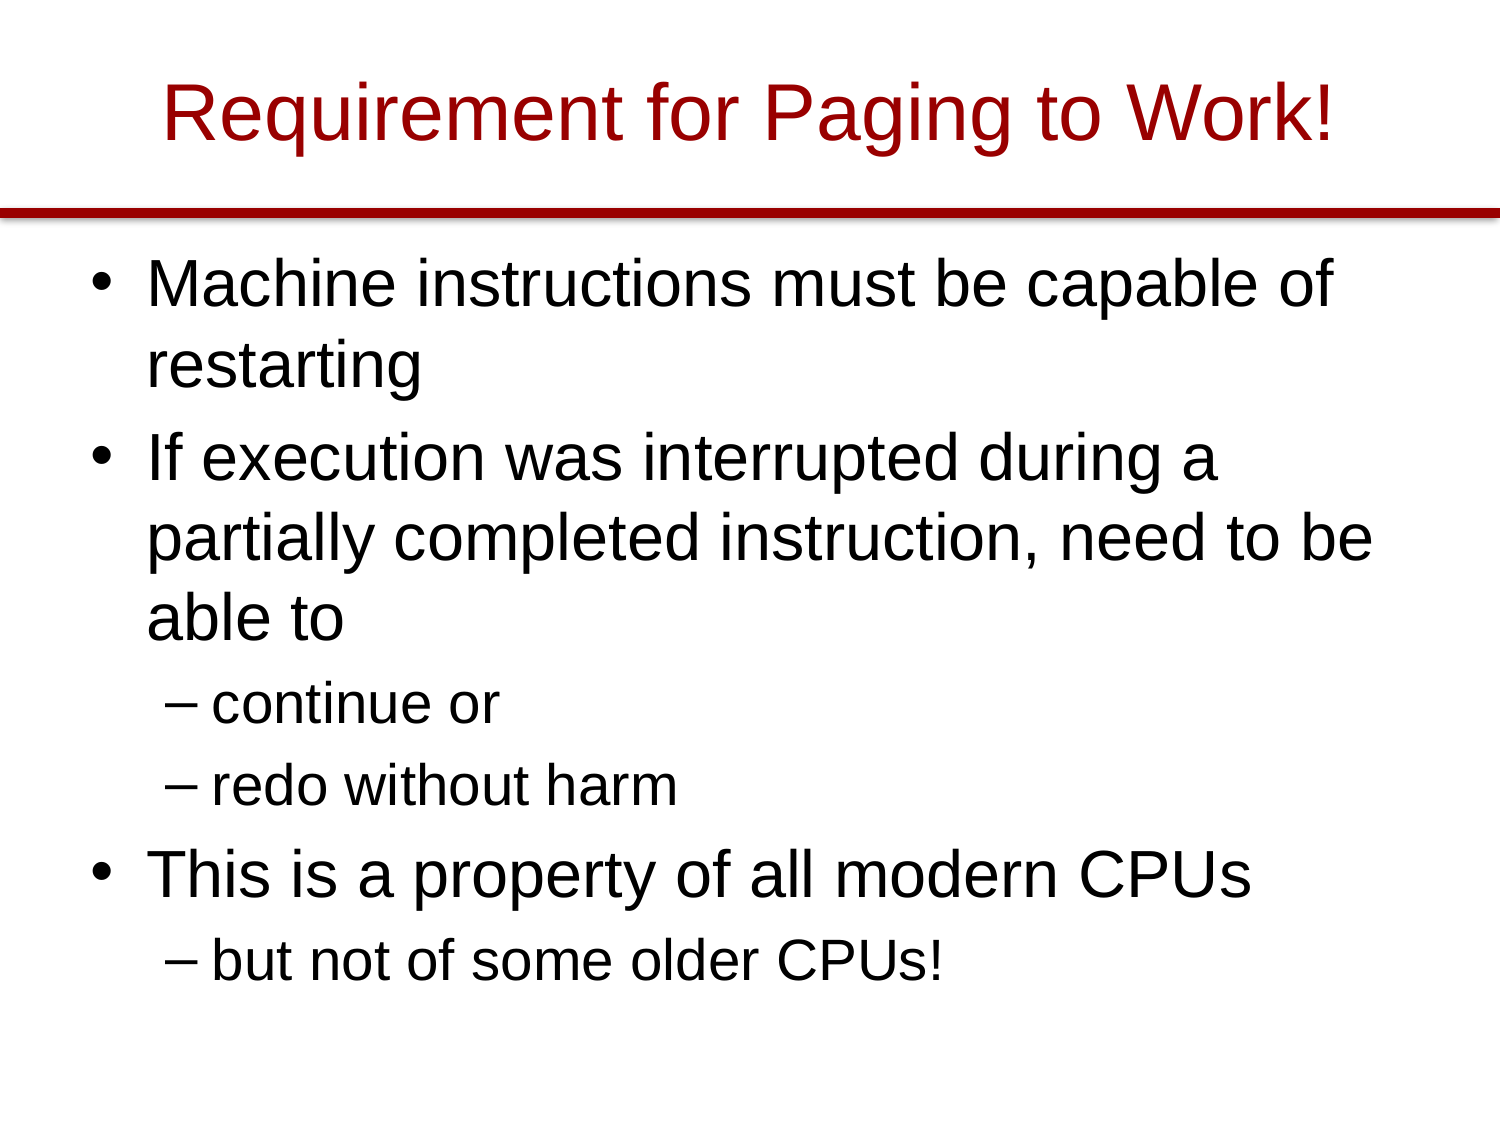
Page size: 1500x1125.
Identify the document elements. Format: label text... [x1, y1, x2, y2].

title Requirement for Paging to Work! [75, 13, 1425, 202]
list Machine instructions must be capable of restarting If execution was interrupted during a partially completed instruction, need to be able to continue or redo without harm This is a property of all modern CPUs but not of some older CPUs! [75, 232, 1425, 1005]
